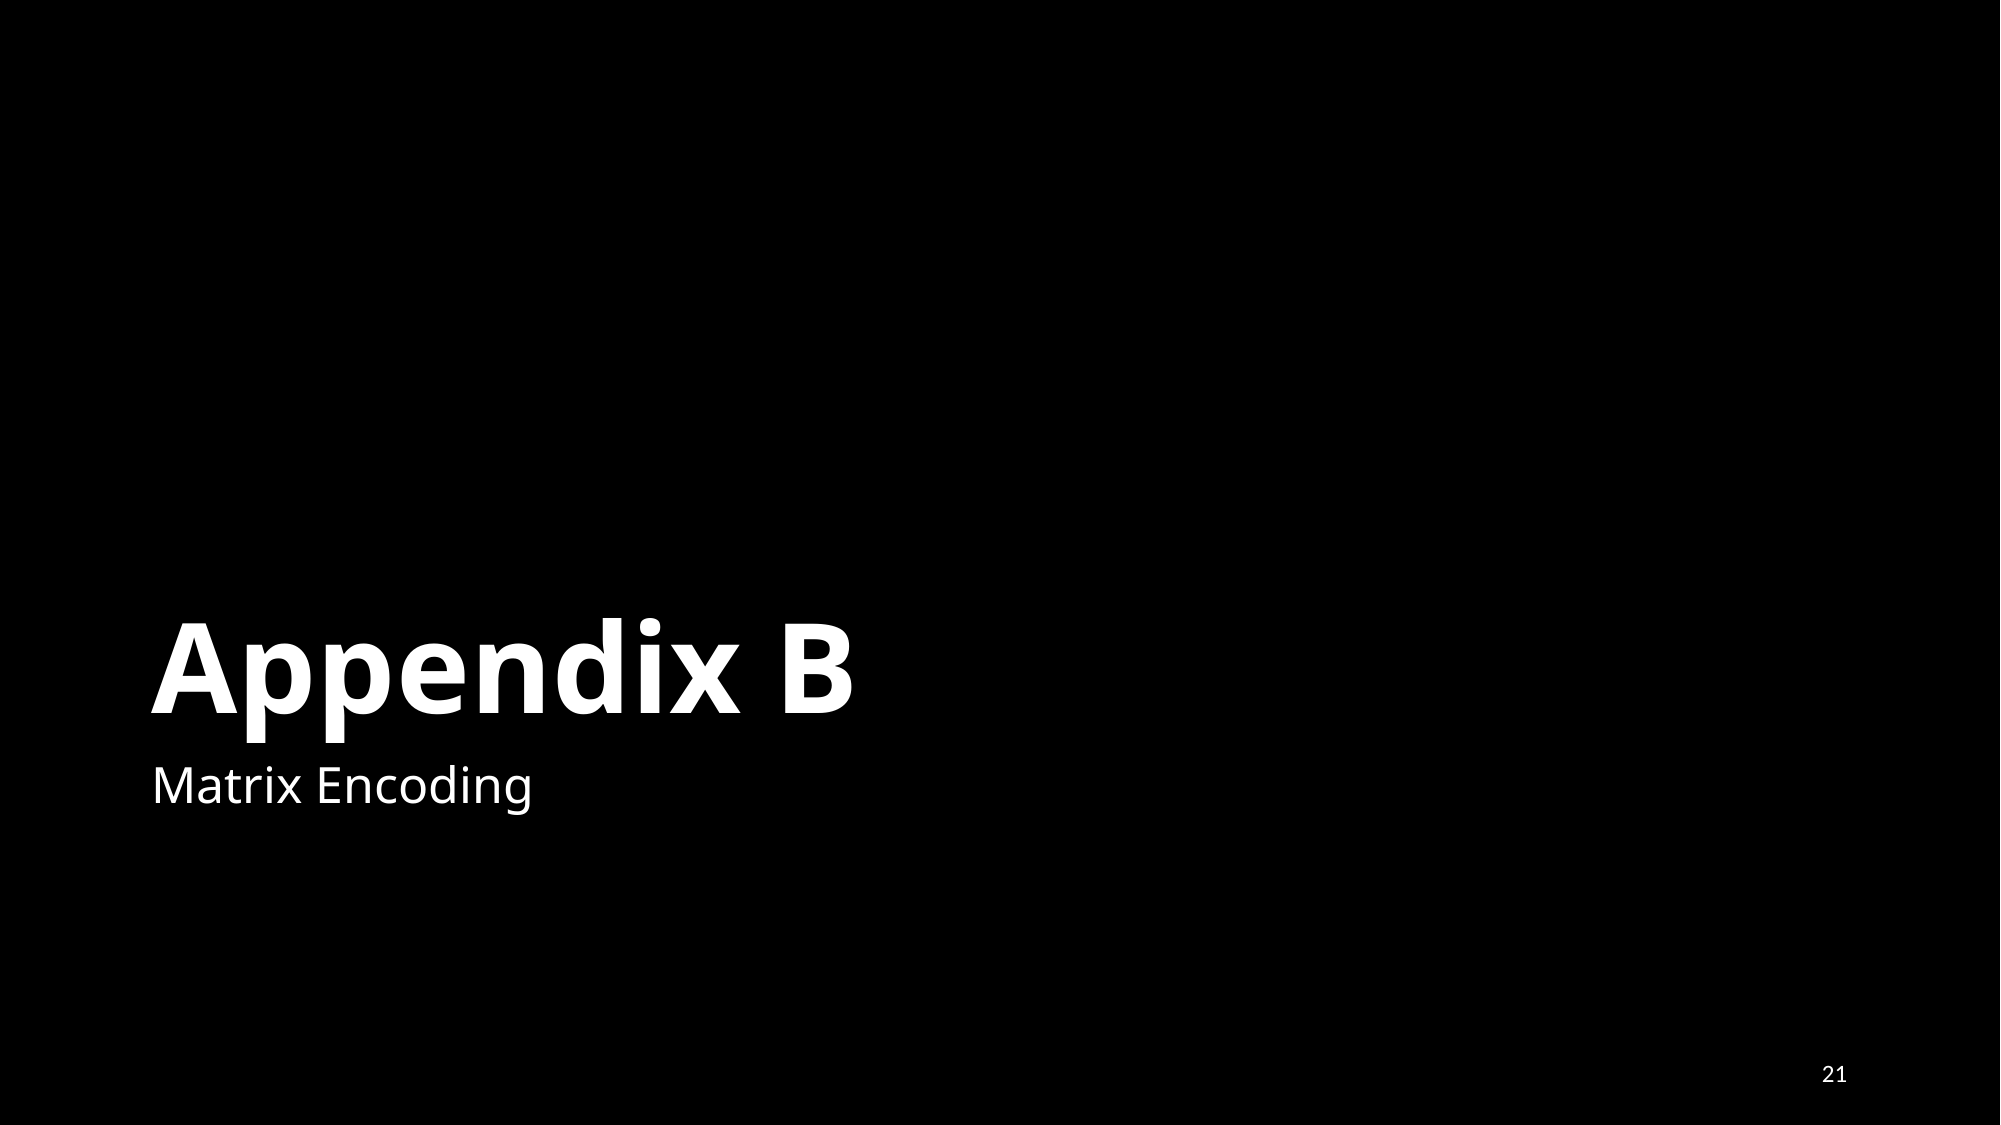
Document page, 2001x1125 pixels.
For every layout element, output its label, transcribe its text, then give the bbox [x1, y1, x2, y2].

slide_number 21 [1412, 1042, 1863, 1103]
title Appendix B [136, 280, 1862, 749]
list Matrix Encoding [136, 752, 1862, 999]
